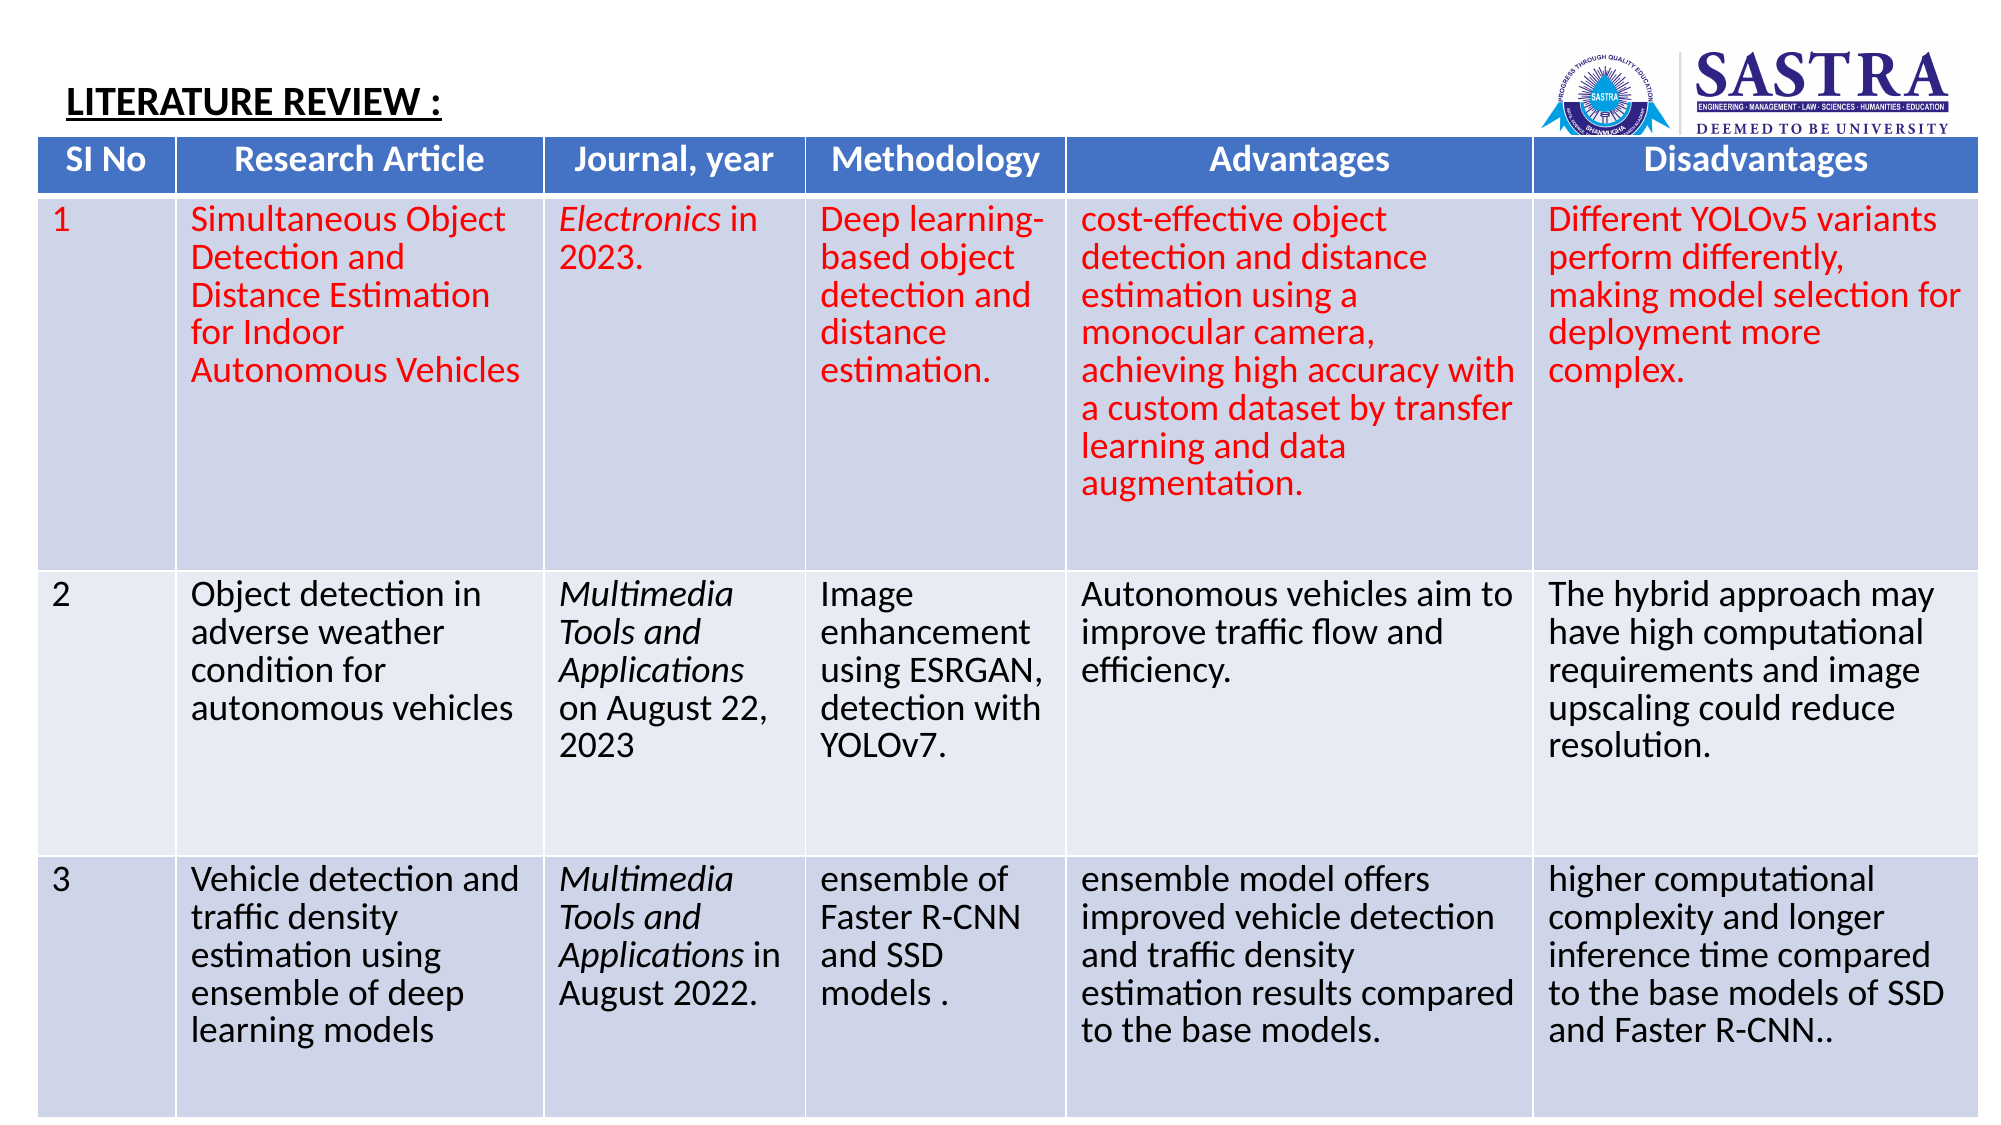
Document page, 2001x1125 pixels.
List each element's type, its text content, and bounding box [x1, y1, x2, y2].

table_cell Multimedia Tools and Applications in August 2022. [545, 857, 805, 1117]
table_cell Deep learning-based object detection and distance estimation. [806, 199, 1065, 570]
table_cell 2 [38, 572, 175, 855]
table_cell 3 [38, 857, 175, 1117]
table_cell ensemble model offers improved vehicle detection and traffic density estimation results compared to the base models. [1067, 857, 1532, 1117]
table_cell Multimedia Tools and Applications on August 22, 2023 [545, 572, 805, 855]
table_cell ensemble of Faster R-CNN and SSD models . [806, 857, 1065, 1117]
table_cell cost-effective object detection and distance estimation using a monocular camera, achieving high accuracy with a custom dataset by transfer learning and data augmentation. [1067, 199, 1532, 570]
table_header Disadvantages [1534, 137, 1978, 193]
table_header Journal, year [545, 137, 805, 193]
table_cell Different YOLOv5 variants perform differently, making model selection for deployment more complex. [1534, 199, 1978, 570]
table_header SI No [38, 137, 175, 193]
table_cell 1 [38, 199, 175, 570]
table_cell Object detection in adverse weather condition for autonomous vehicles [177, 572, 543, 855]
table_cell higher computational complexity and longer inference time compared to the base models of SSD and Faster R-CNN.. [1534, 857, 1978, 1117]
table_cell The hybrid approach may have high computational requirements and image upscaling could reduce resolution. [1534, 572, 1978, 855]
picture [1534, 41, 1956, 135]
table_header Research Article [177, 137, 543, 193]
table_cell Autonomous vehicles aim to improve traffic flow and efficiency. [1067, 572, 1532, 855]
table_cell Simultaneous Object Detection and Distance Estimation for Indoor Autonomous Vehicles [177, 199, 543, 570]
table_header Advantages [1067, 137, 1532, 193]
text_box LITERATURE REVIEW : [51, 66, 905, 131]
table_cell Electronics in 2023. [545, 199, 805, 570]
table_cell Vehicle detection and traffic density estimation using ensemble of deep learning models [177, 857, 543, 1117]
table_header Methodology [806, 137, 1065, 193]
table_cell Image enhancement using ESRGAN, detection with YOLOv7. [806, 572, 1065, 855]
